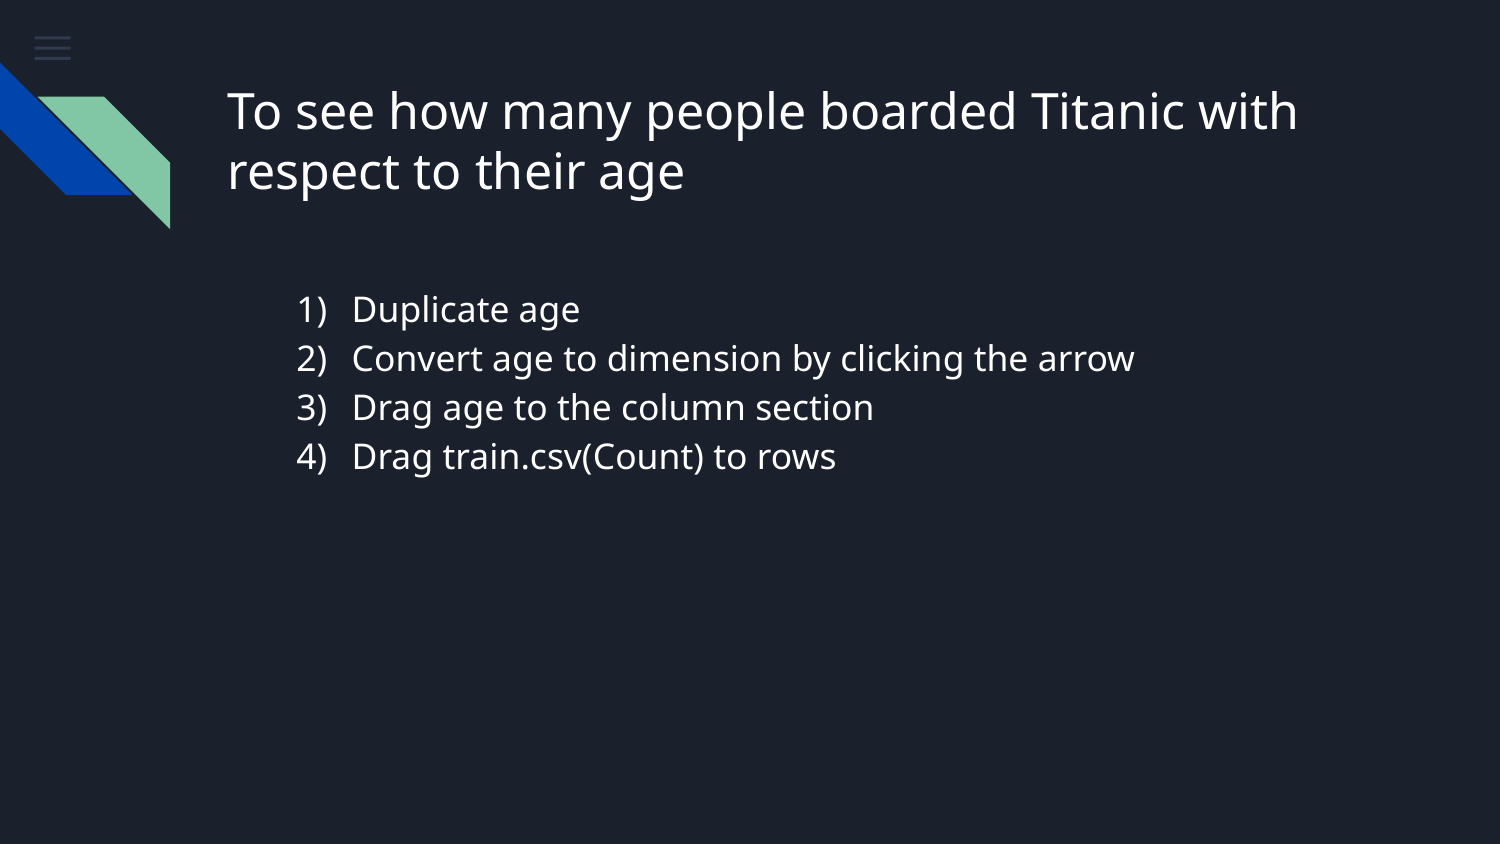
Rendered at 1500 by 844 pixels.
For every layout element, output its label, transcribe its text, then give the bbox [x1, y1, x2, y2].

title To see how many people boarded Titanic with respect to their age [212, 64, 1368, 215]
list Duplicate age Convert age to dimension by clicking the arrow Drag age to the column section Drag train.csv(Count) to rows [261, 265, 1231, 744]
